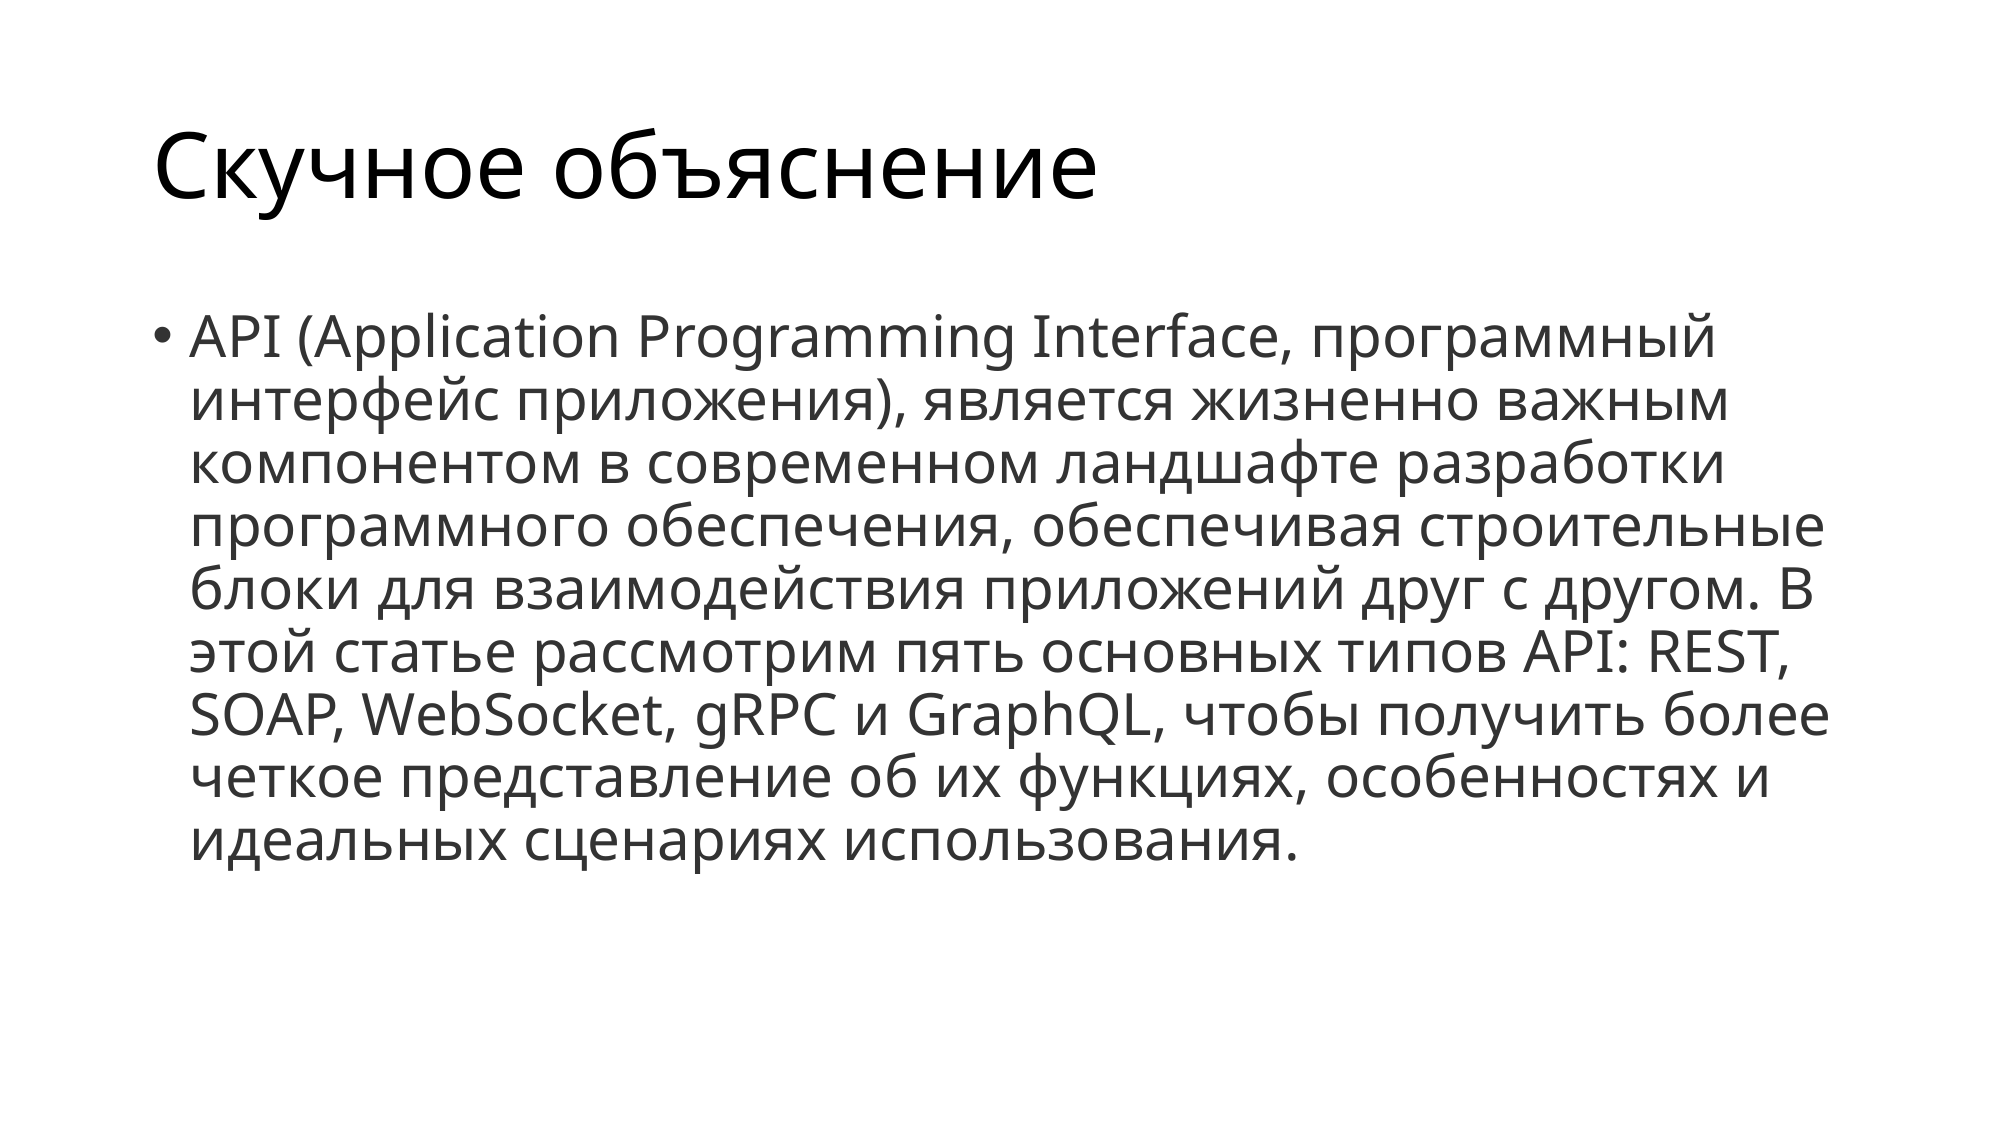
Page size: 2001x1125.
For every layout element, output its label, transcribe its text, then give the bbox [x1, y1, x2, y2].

title Скучное объяснение [137, 59, 1863, 278]
list API (Application Programming Interface, программный интерфейс приложения), является жизненно важным компонентом в современном ландшафте разработки программного обеспечения, обеспечивая строительные блоки для взаимодействия приложений друг с другом. В этой статье рассмотрим пять основных типов API: REST, SOAP, WebSocket, gRPC и GraphQL, чтобы получить более четкое представление об их функциях, особенностях и идеальных сценариях использования. [137, 299, 1863, 1014]
